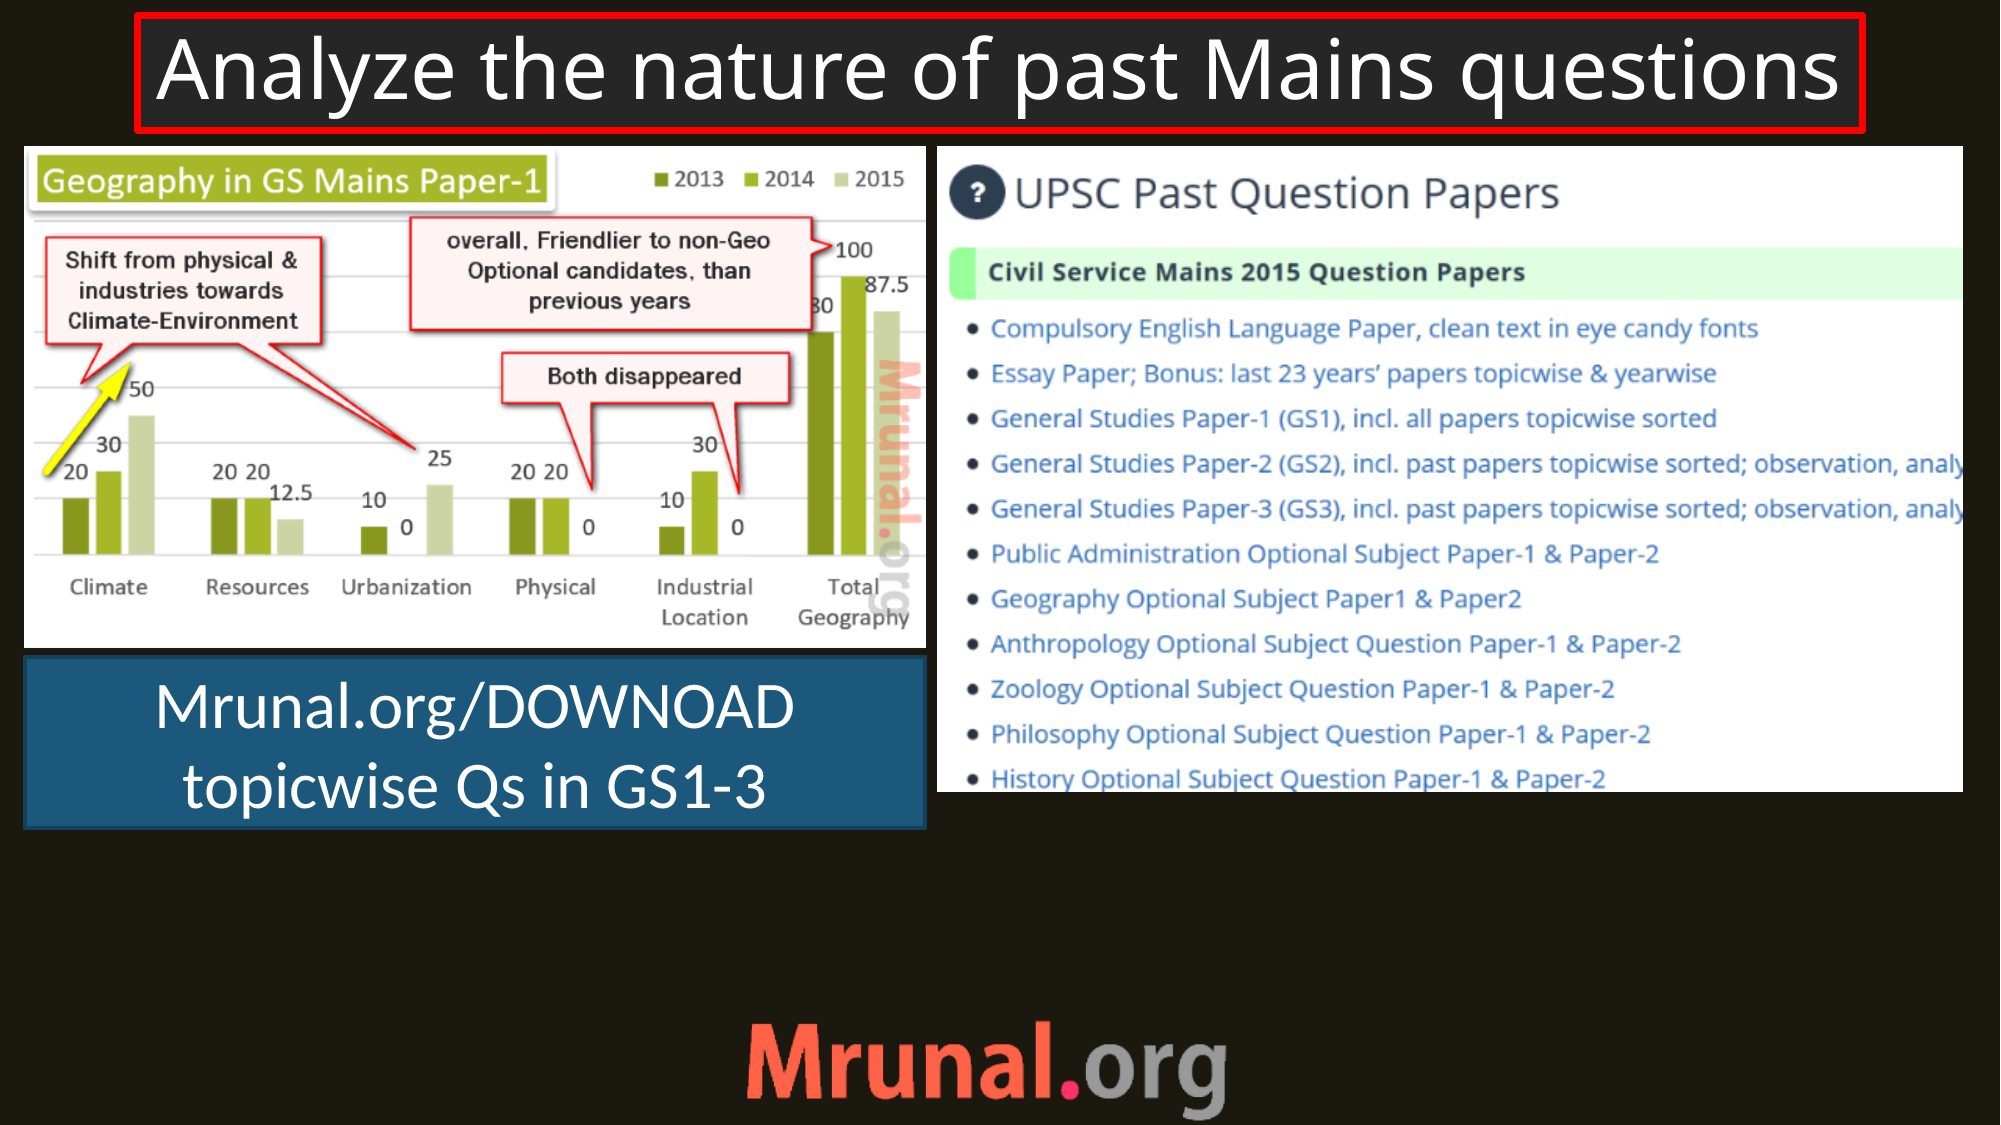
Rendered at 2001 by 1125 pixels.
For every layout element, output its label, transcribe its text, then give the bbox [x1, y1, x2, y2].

title Analyze the nature of past Mains questions [134, 12, 1866, 134]
picture [24, 146, 926, 658]
text_box Mrunal.org/DOWNOAD topicwise Qs in GS1-3 [23, 664, 927, 830]
picture [937, 146, 1963, 792]
picture [741, 1005, 1230, 1125]
